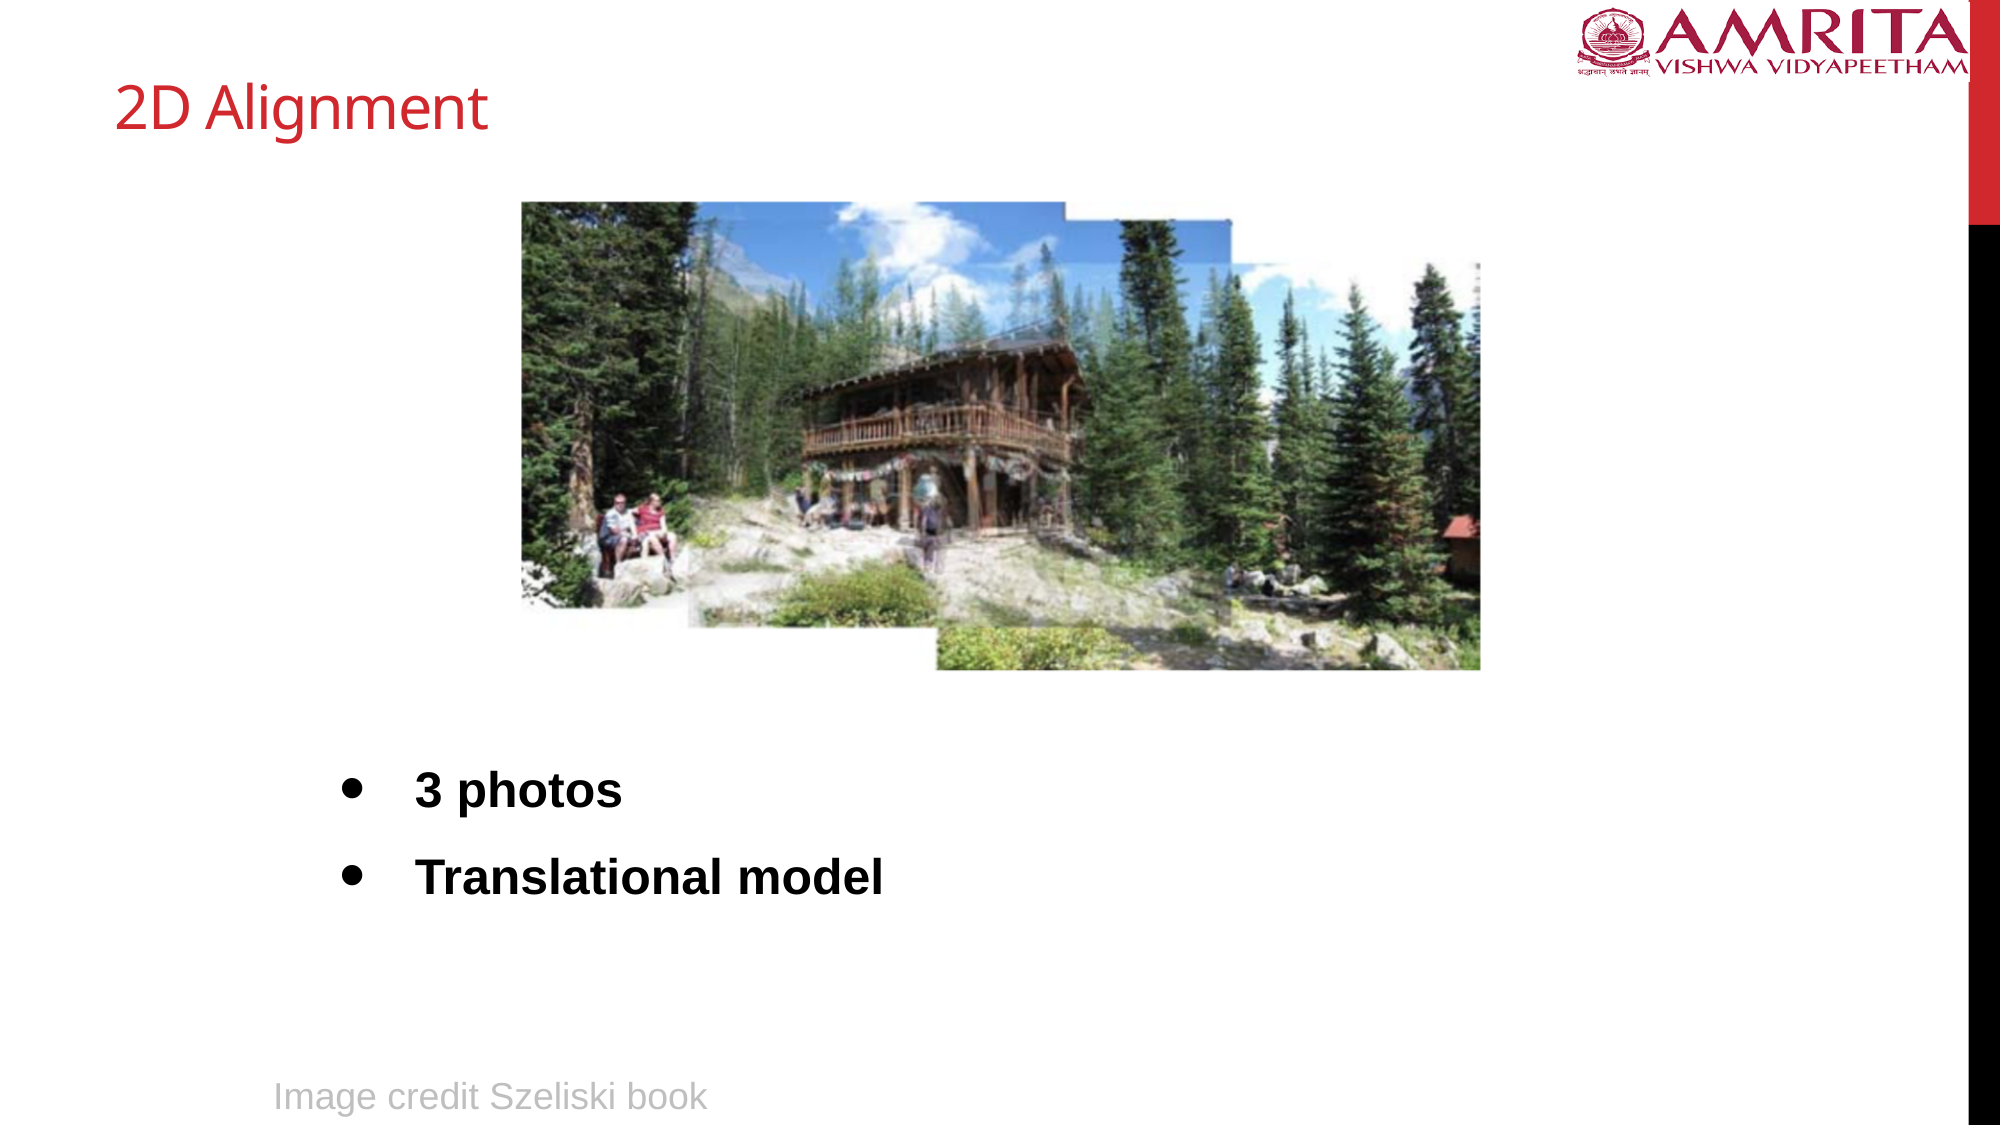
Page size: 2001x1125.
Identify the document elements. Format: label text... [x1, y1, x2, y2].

title 2D Alignment [99, 25, 1898, 185]
picture [494, 186, 1506, 691]
text_box Image credit Szeliski book [258, 1064, 723, 1125]
list 3 photos Translational model [324, 750, 1675, 1005]
picture [1575, 2, 1970, 82]
